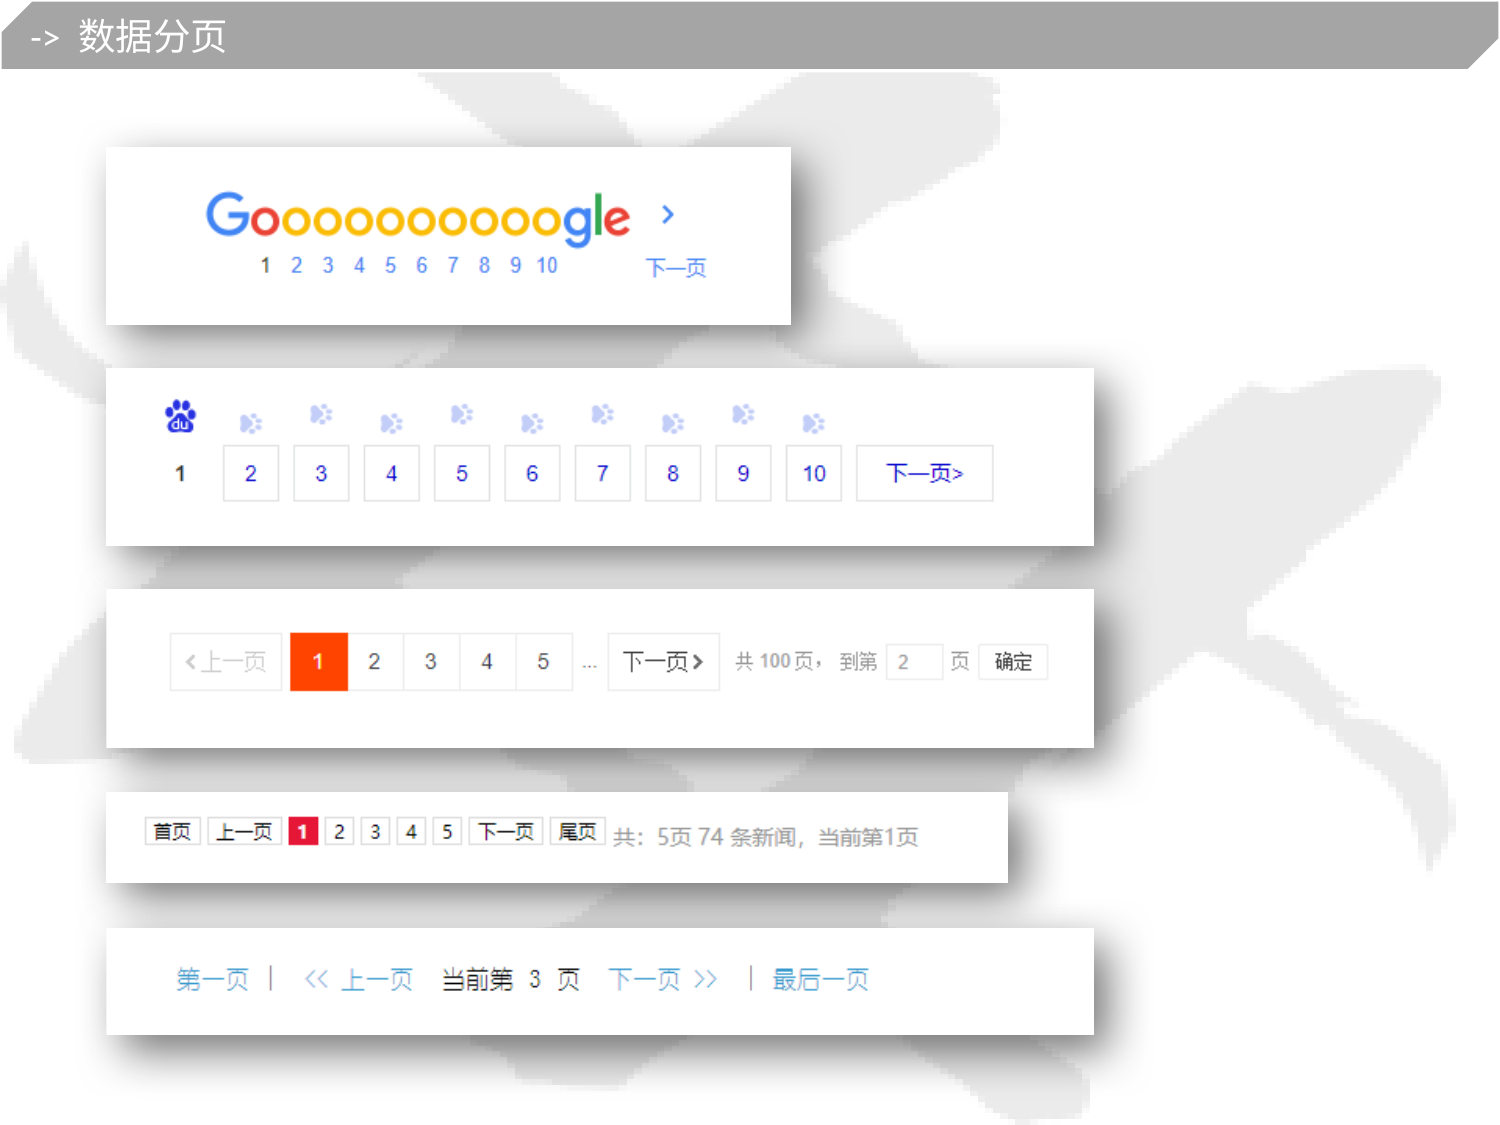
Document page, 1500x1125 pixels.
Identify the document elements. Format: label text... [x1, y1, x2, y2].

picture [106, 589, 1094, 748]
picture [106, 368, 1094, 546]
picture [106, 792, 1008, 883]
picture [106, 147, 791, 325]
text_box -> 数据分页 [0, 0, 1500, 73]
picture [106, 928, 1094, 1035]
